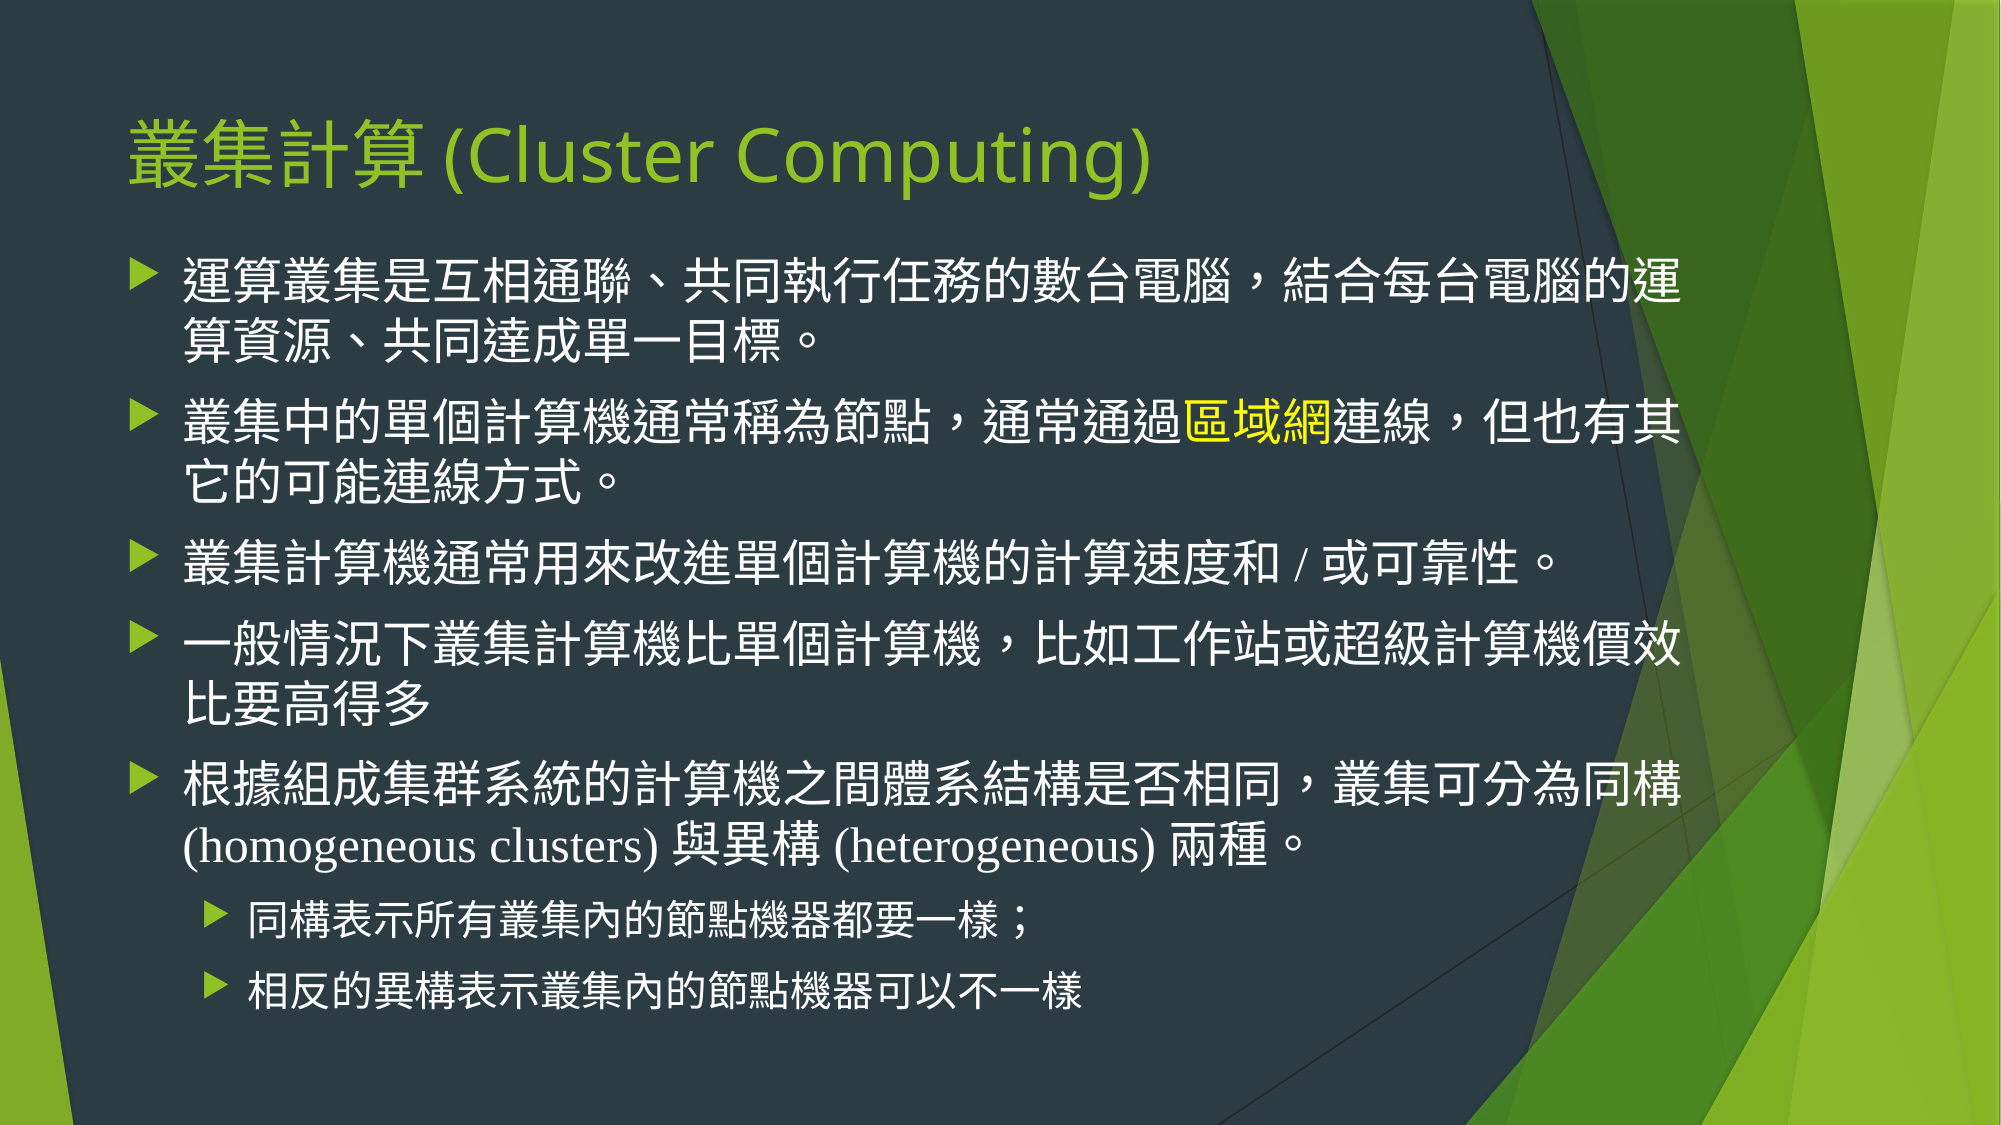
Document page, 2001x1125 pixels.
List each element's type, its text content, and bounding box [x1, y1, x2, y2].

list 運算叢集是互相通聯、共同執行任務的數台電腦，結合每台電腦的運算資源、共同達成單一目標。 叢集中的單個計算機通常稱為節點，通常通過區域網連線，但也有其它的可能連線方式。 叢集計算機通常用來改進單個計算機的計算速度和/或可靠性。 一般情況下叢集計算機比單個計算機，比如工作站或超級計算機價效比要高得多 根據組成集群系統的計算機之間體系結構是否相同，叢集可分為同構(homogeneous clusters)與異構(heterogeneous)兩種。 同構表示所有叢集內的節點機器都要一樣； 相反的異構表示叢集內的節點機器可以不一樣 [111, 241, 1725, 1065]
title 叢集計算(Cluster Computing) [111, 99, 1725, 241]
